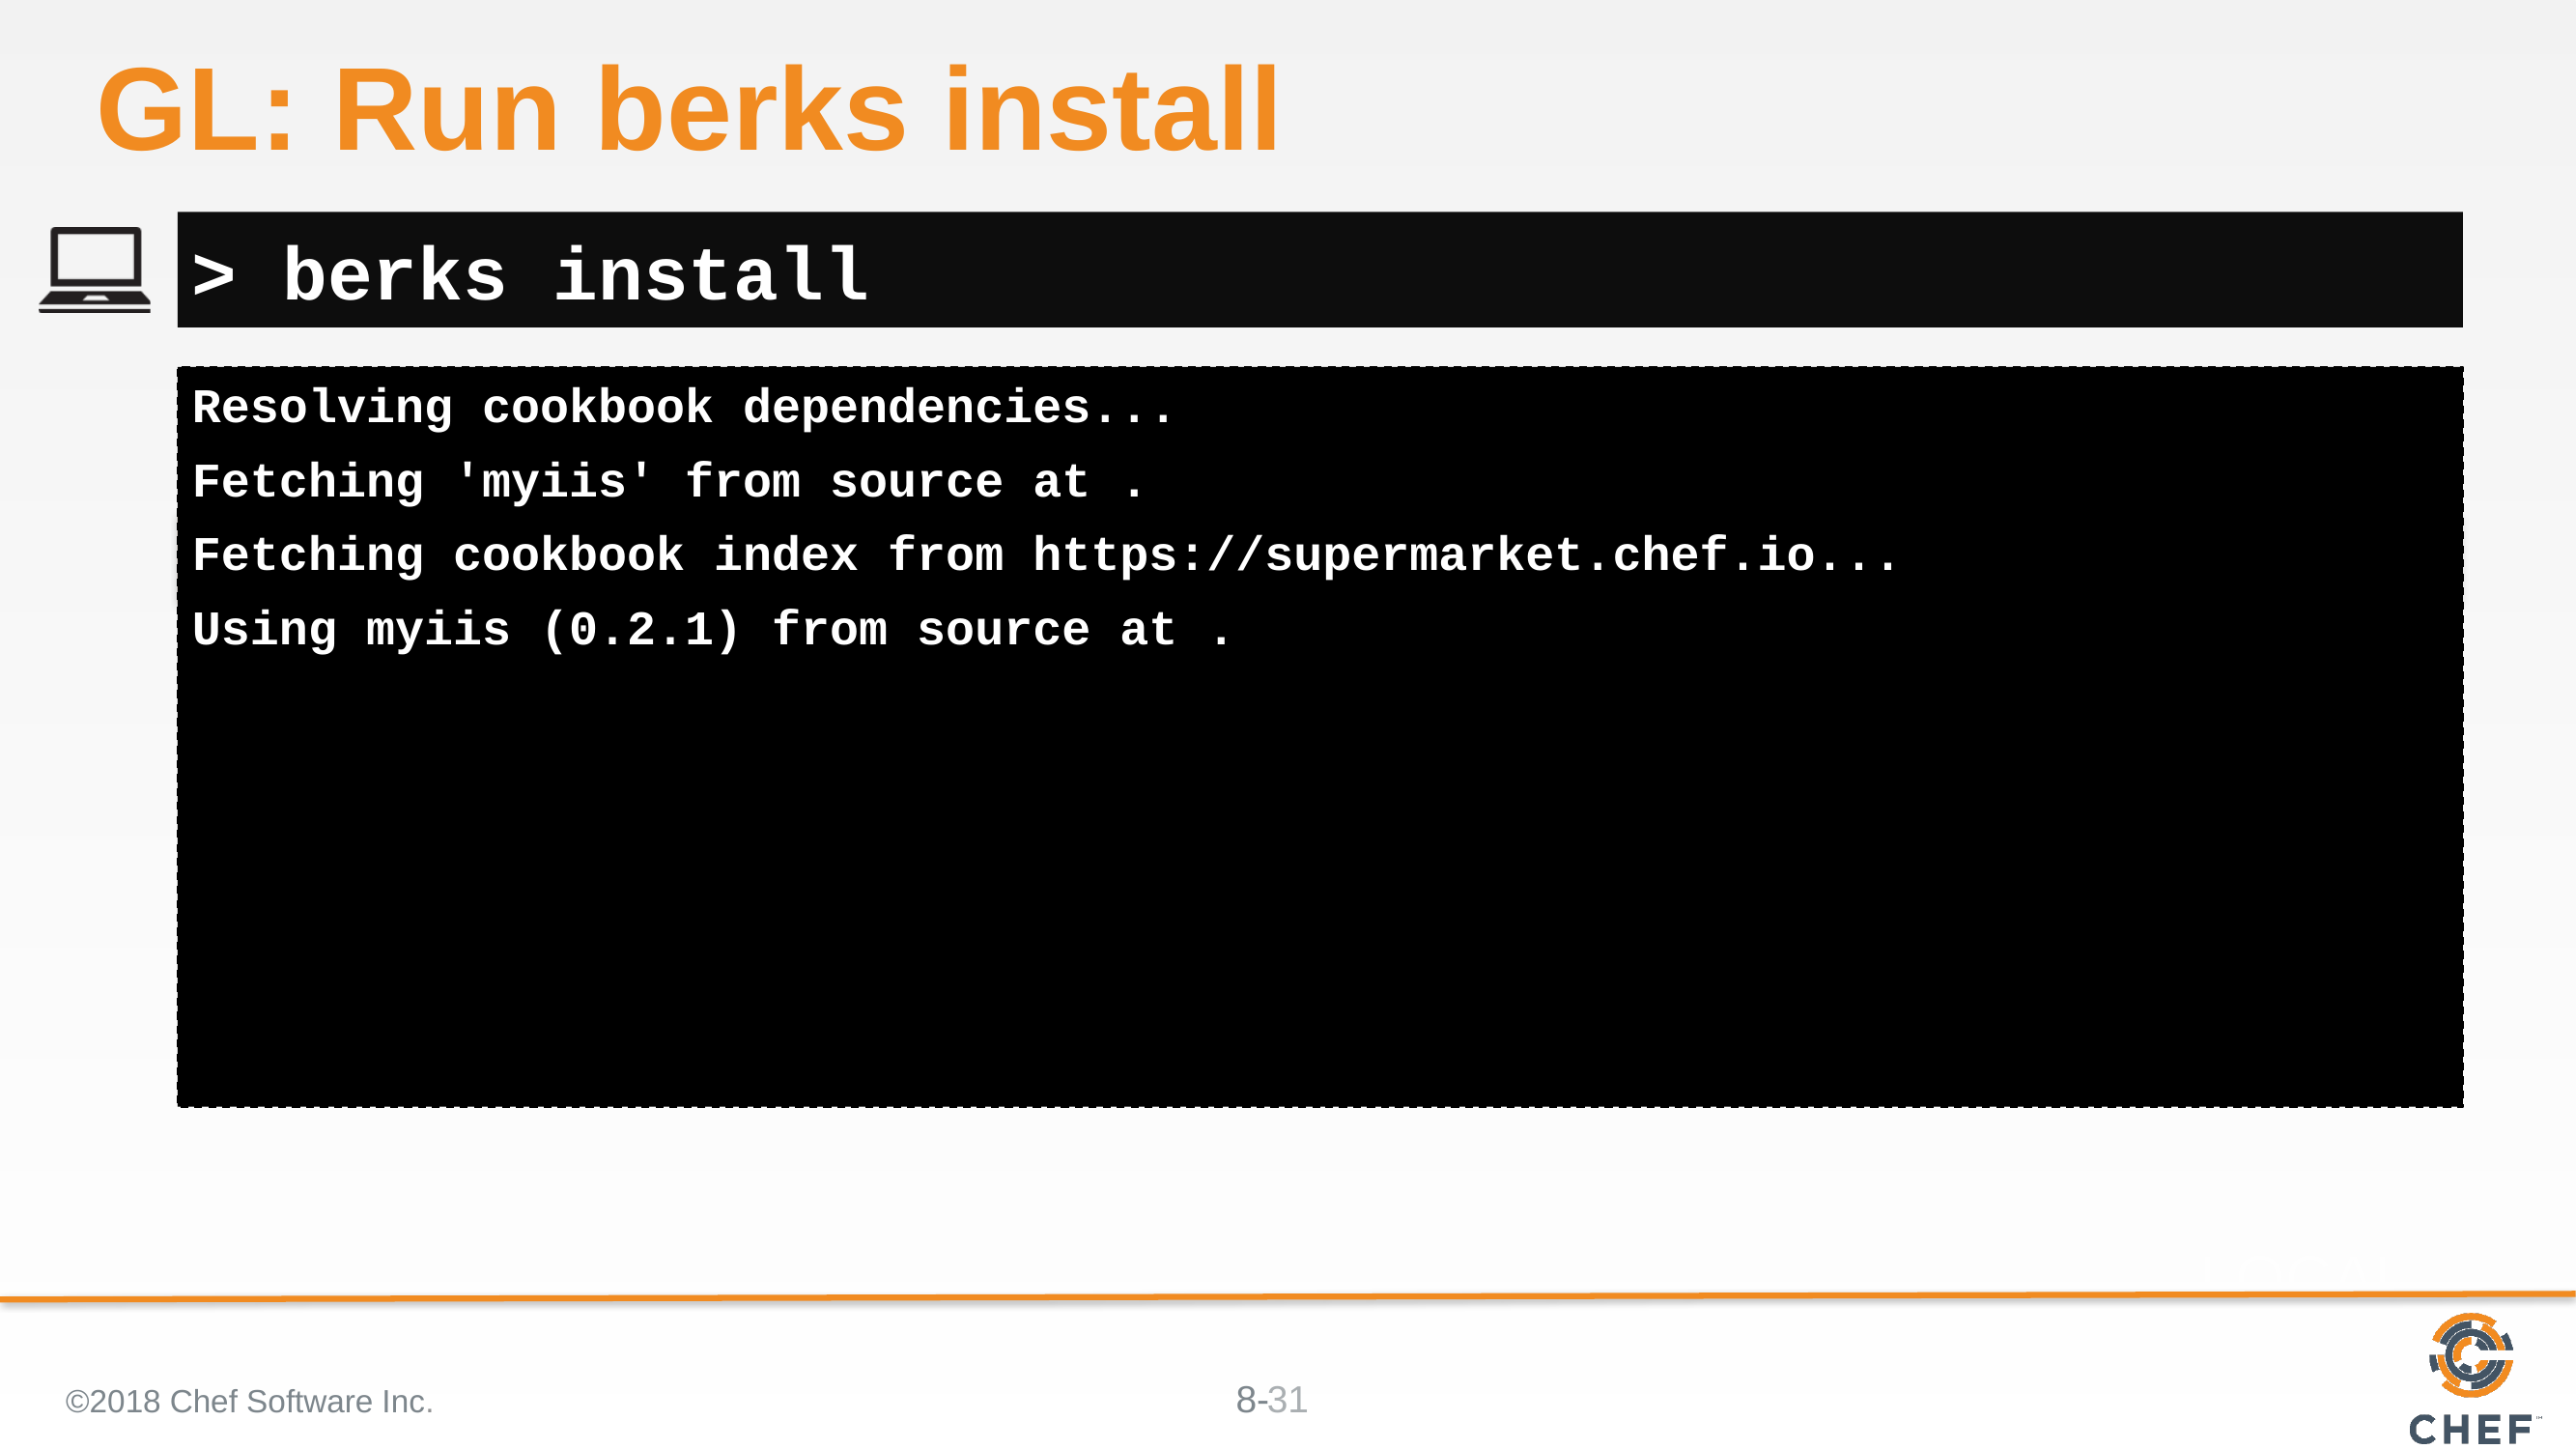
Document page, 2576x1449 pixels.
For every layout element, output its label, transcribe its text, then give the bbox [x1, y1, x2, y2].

slide_number 31 [998, 1359, 1578, 1437]
list Resolving cookbook dependencies... Fetching 'myiis' from source at . Fetching cookbook index from https://supermarket.chef.io... Using myiis (0.2.1) from source at . [177, 366, 2464, 1108]
footer ©2018 Chef Software Inc. [51, 1359, 952, 1440]
picture [2399, 1297, 2550, 1449]
title GL: Run berks install [96, 48, 2463, 180]
list > berks install [177, 212, 2463, 327]
